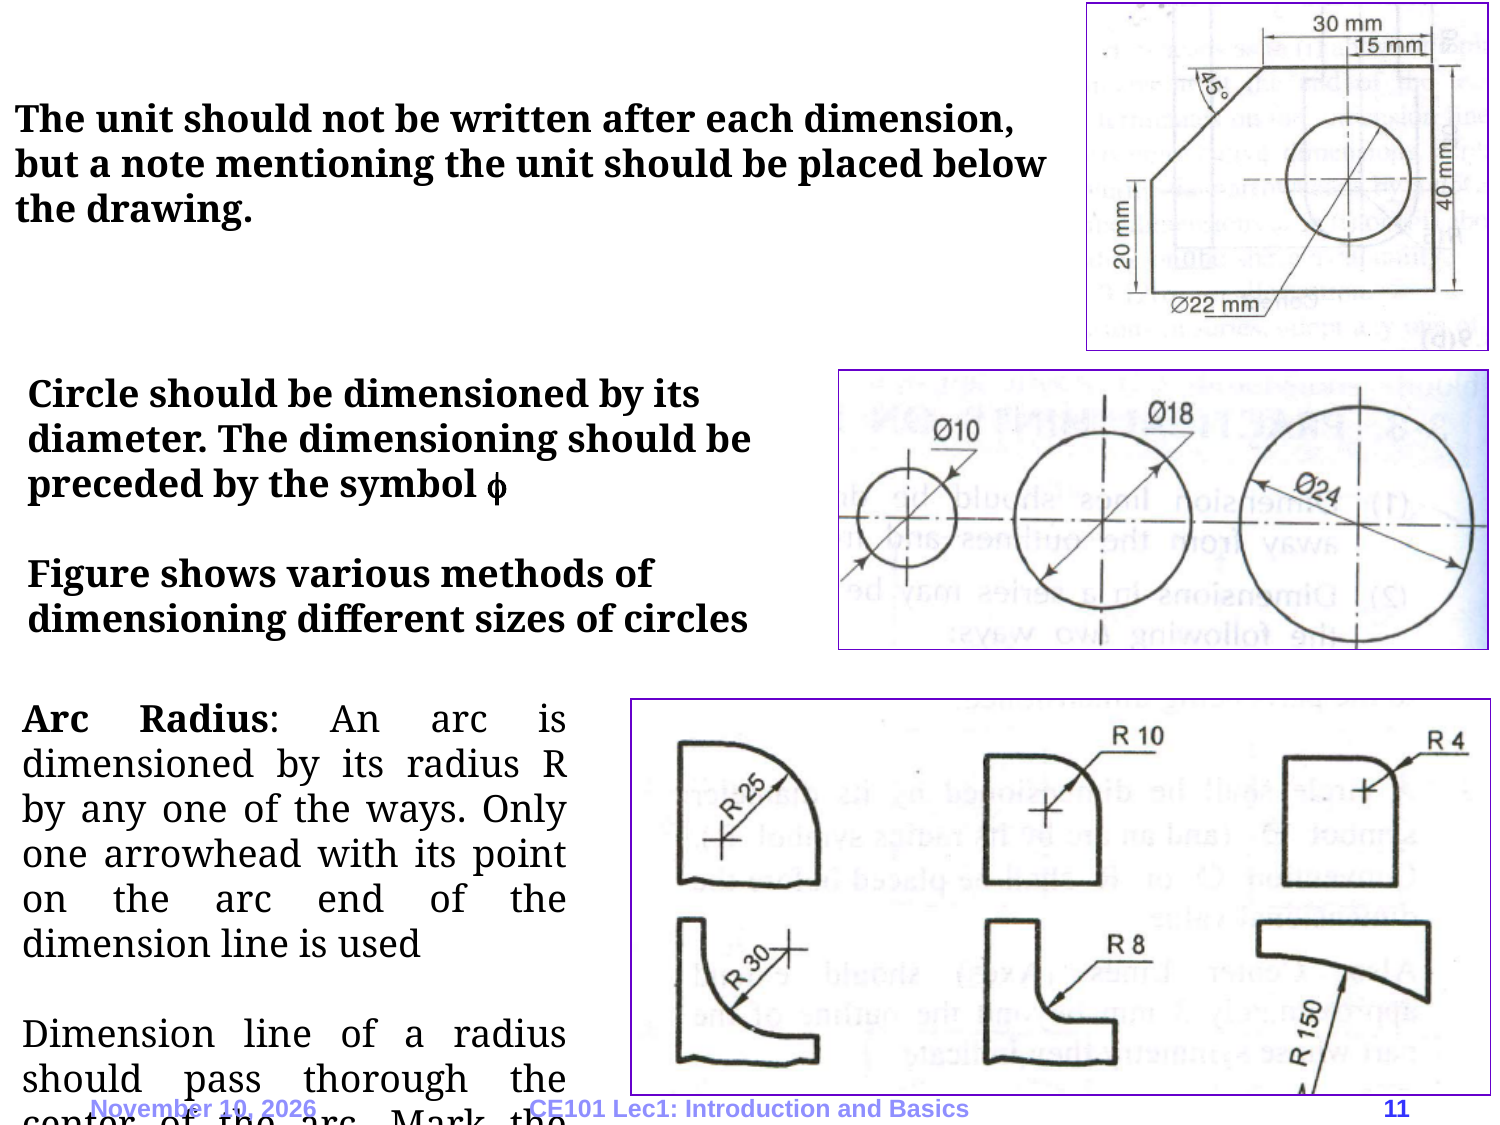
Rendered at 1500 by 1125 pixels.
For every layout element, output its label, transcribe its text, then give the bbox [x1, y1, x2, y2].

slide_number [75, 1077, 425, 1125]
slide_number 11 [1074, 1103, 1425, 1125]
text_box The unit should not be written after each dimension, but a note mentioning the unit should be placed below the drawing. [0, 87, 1082, 238]
picture [838, 370, 1488, 649]
picture [631, 699, 1490, 1095]
text_box Circle should be dimensioned by its diameter. The dimensioning should be preceded by the symbol  Figure shows various methods of dimensioning different sizes of circles [12, 362, 838, 648]
picture [1087, 3, 1488, 351]
text_box Arc Radius: An arc is dimensioned by its radius R by any one of the ways. Only one arrowhead with its point on the arc end of the dimension line is used Dimension line of a radius should pass thorough the center of the arc. Mark the center with a small cross [7, 687, 582, 1125]
footer CE101 Lec1: Introduction and Basics [512, 1077, 988, 1125]
